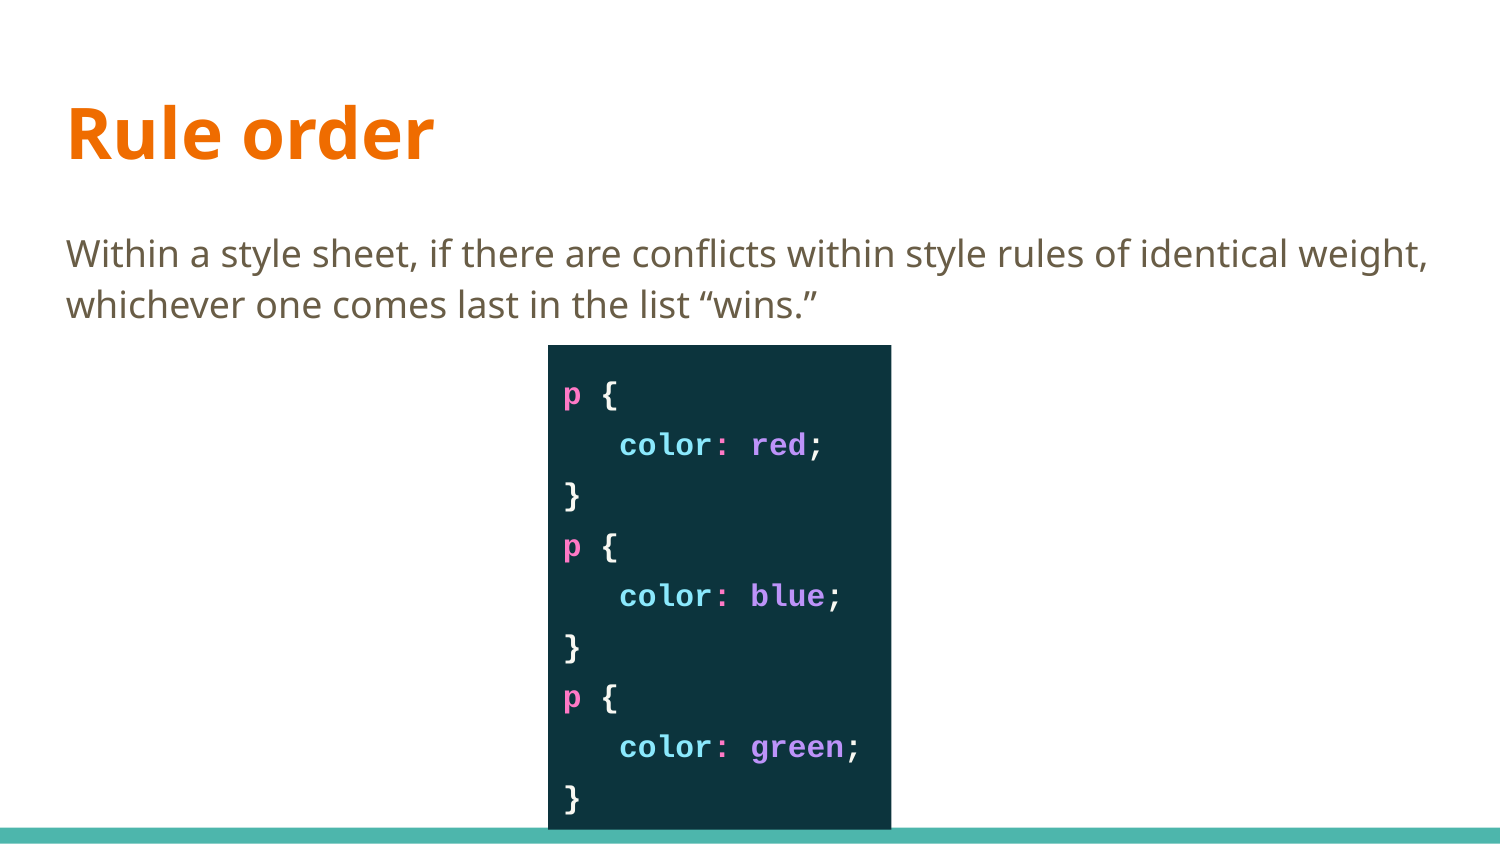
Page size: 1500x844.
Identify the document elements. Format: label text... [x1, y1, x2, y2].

text_box p { color: red; } p { color: blue; } p { color: green; } [548, 345, 892, 830]
text_box Rule order [51, 72, 1449, 189]
text_box Within a style sheet, if there are conflicts within style rules of identical weight, whichever one comes last in the list “wins.” [51, 207, 1449, 750]
